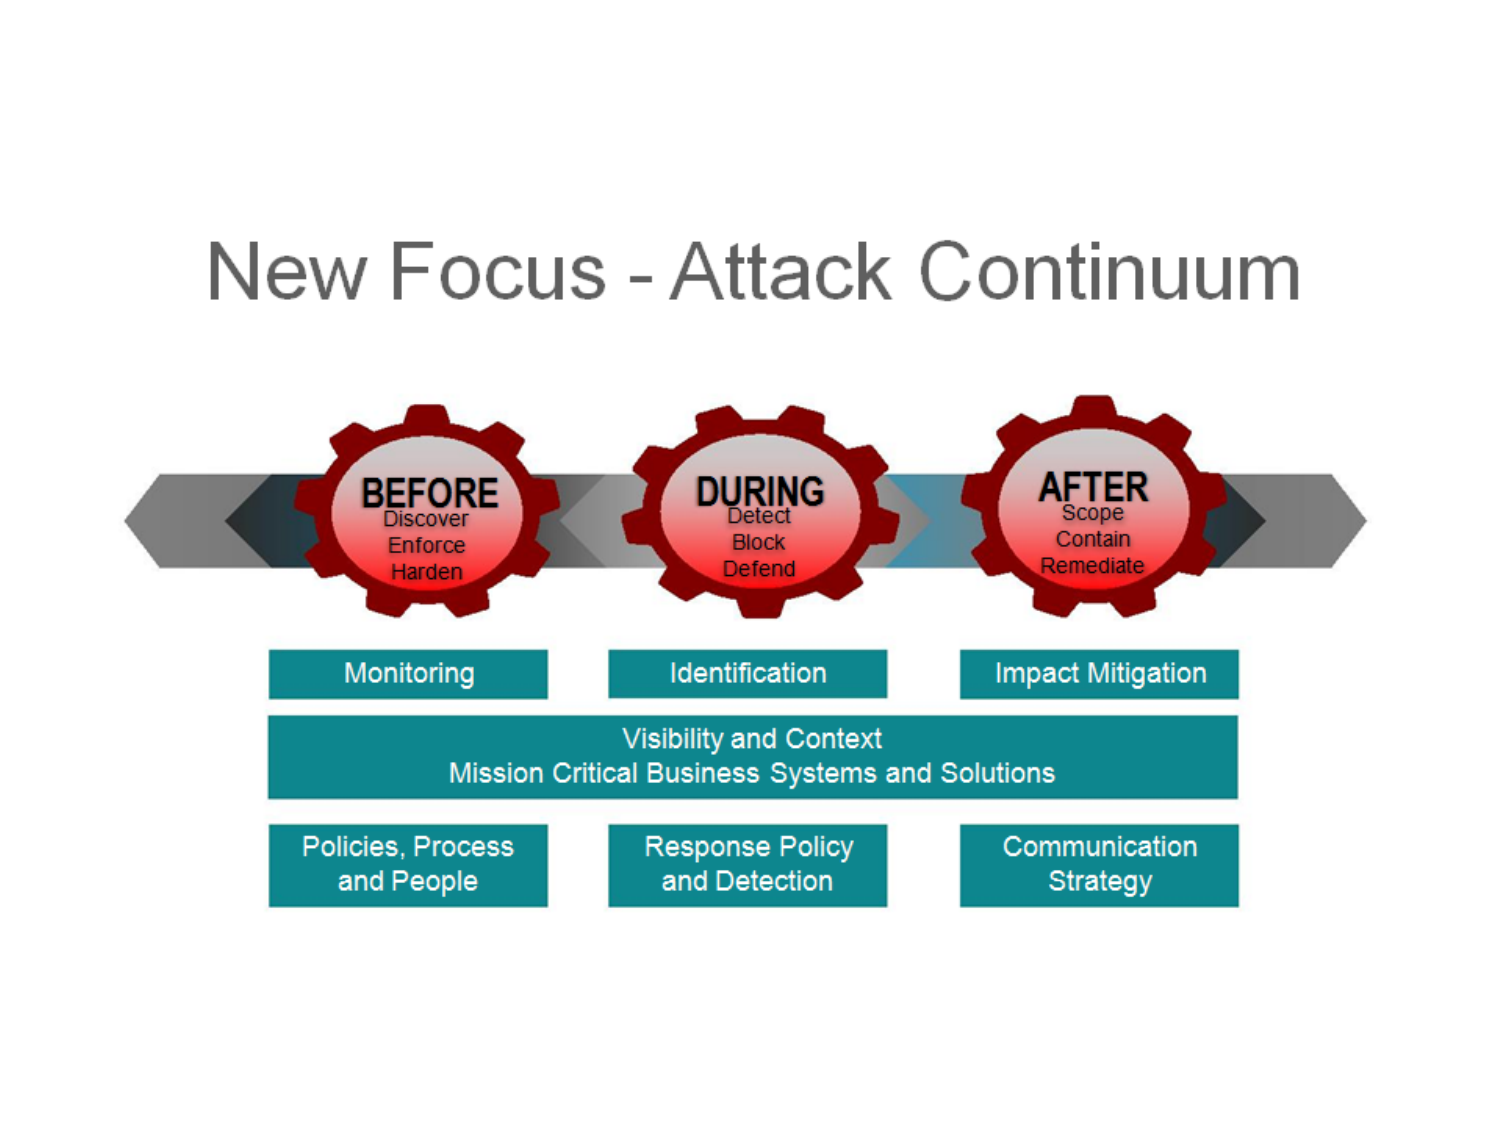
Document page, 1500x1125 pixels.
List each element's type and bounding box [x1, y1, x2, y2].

picture [100, 206, 1400, 919]
